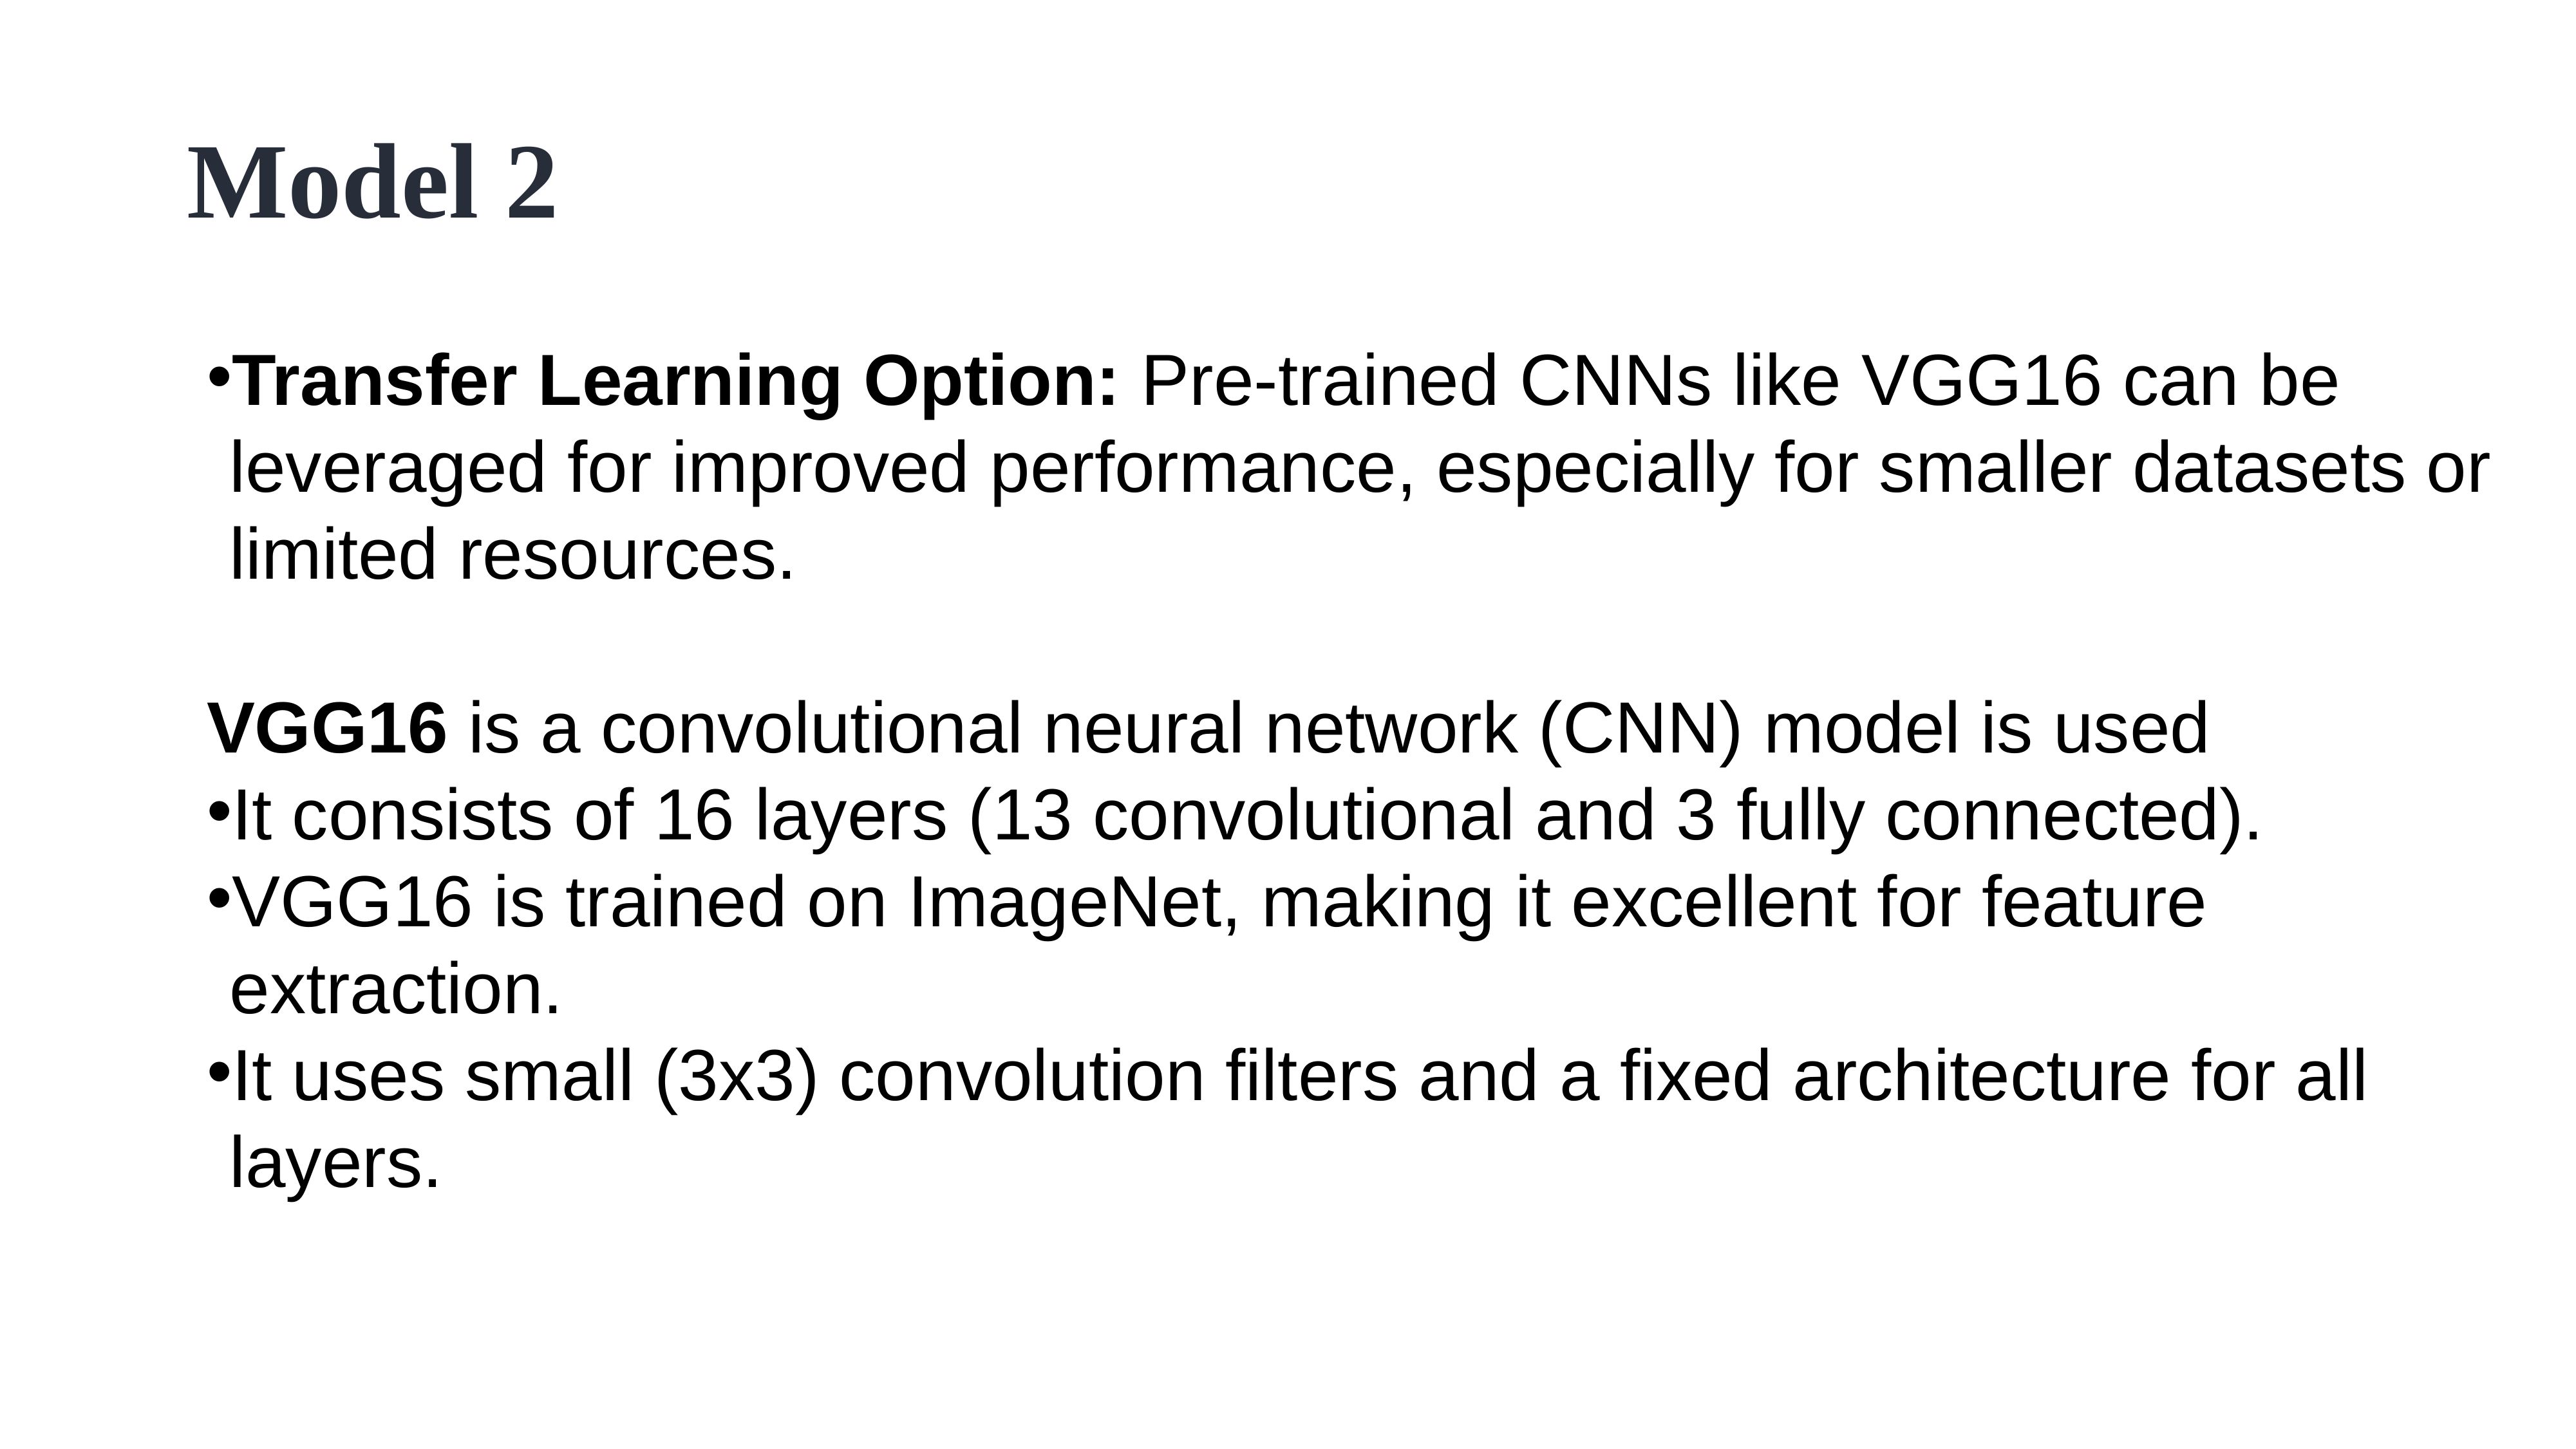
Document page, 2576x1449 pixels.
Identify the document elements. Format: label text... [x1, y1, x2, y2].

text_box Transfer Learning Option: Pre-trained CNNs like VGG16 can be leveraged for improved performance, especially for smaller datasets or limited resources. VGG16 is a convolutional neural network (CNN) model is used It consists of 16 layers (13 convolutional and 3 fully connected). VGG16 is trained on ImageNet, making it excellent for feature extraction. It uses small (3x3) convolution filters and a fixed architecture for all layers. [197, 328, 2519, 1277]
title Model 2 [177, 77, 2399, 290]
